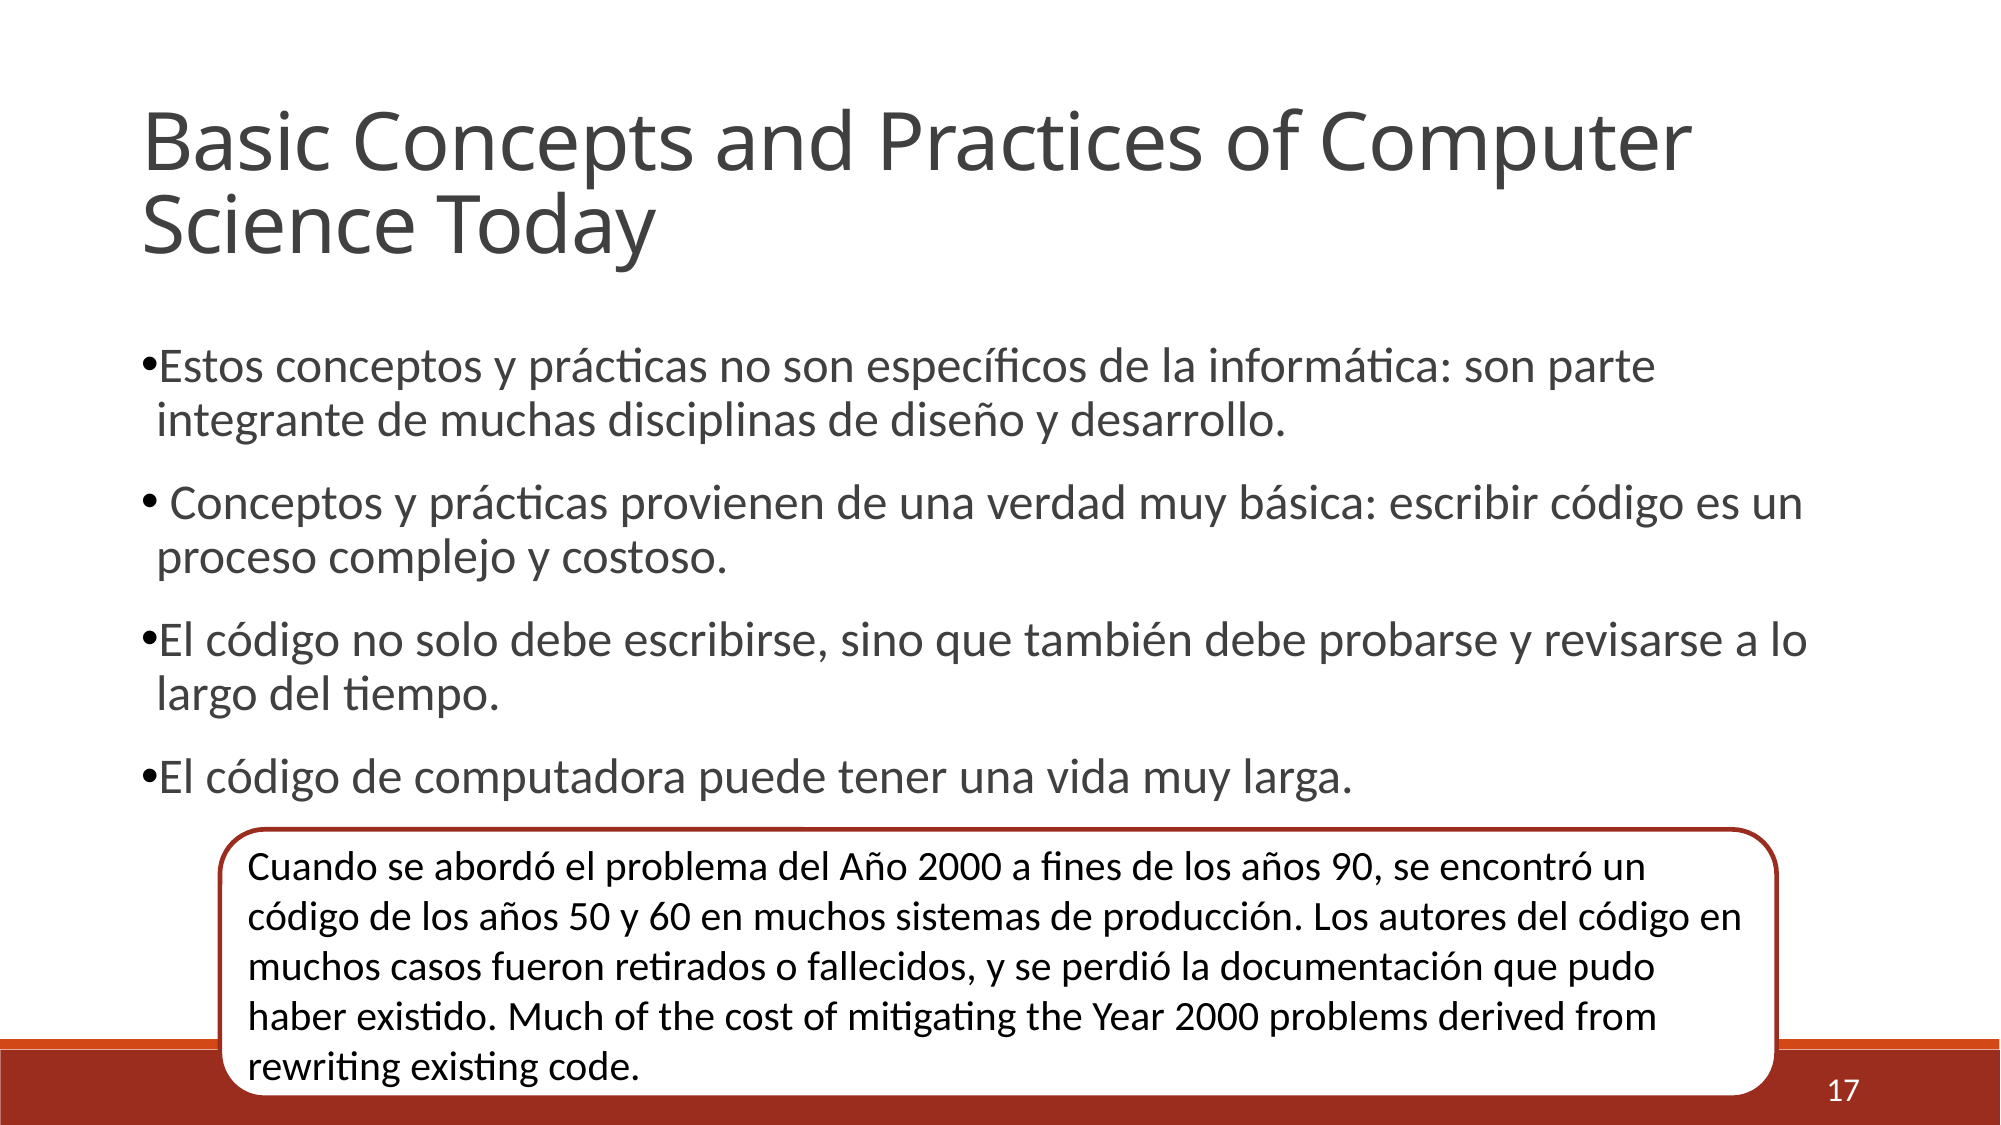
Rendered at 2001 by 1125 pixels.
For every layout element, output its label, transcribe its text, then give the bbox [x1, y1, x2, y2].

text_box Estos conceptos y prácticas no son específicos de la informática: son parte integrante de muchas disciplinas de diseño y desarrollo. Conceptos y prácticas provienen de una verdad muy básica: escribir código es un proceso complejo y costoso. El código no solo debe escribirse, sino que también debe probarse y revisarse a lo largo del tiempo. El código de computadora puede tener una vida muy larga. [126, 332, 1875, 1027]
text_box Basic Concepts and Practices of Computer Science Today [126, 97, 1821, 332]
text_box Cuando se abordó el problema del Año 2000 a fines de los años 90, se encontró un código de los años 50 y 60 en muchos sistemas de producción. Los autores del código en muchos casos fueron retirados o fallecidos, y se perdió la documentación que pudo haber existido. Much of the cost of mitigating the Year 2000 problems derived from rewriting existing code. [218, 828, 1778, 1100]
slide_number 17 [126, 1061, 1875, 1115]
